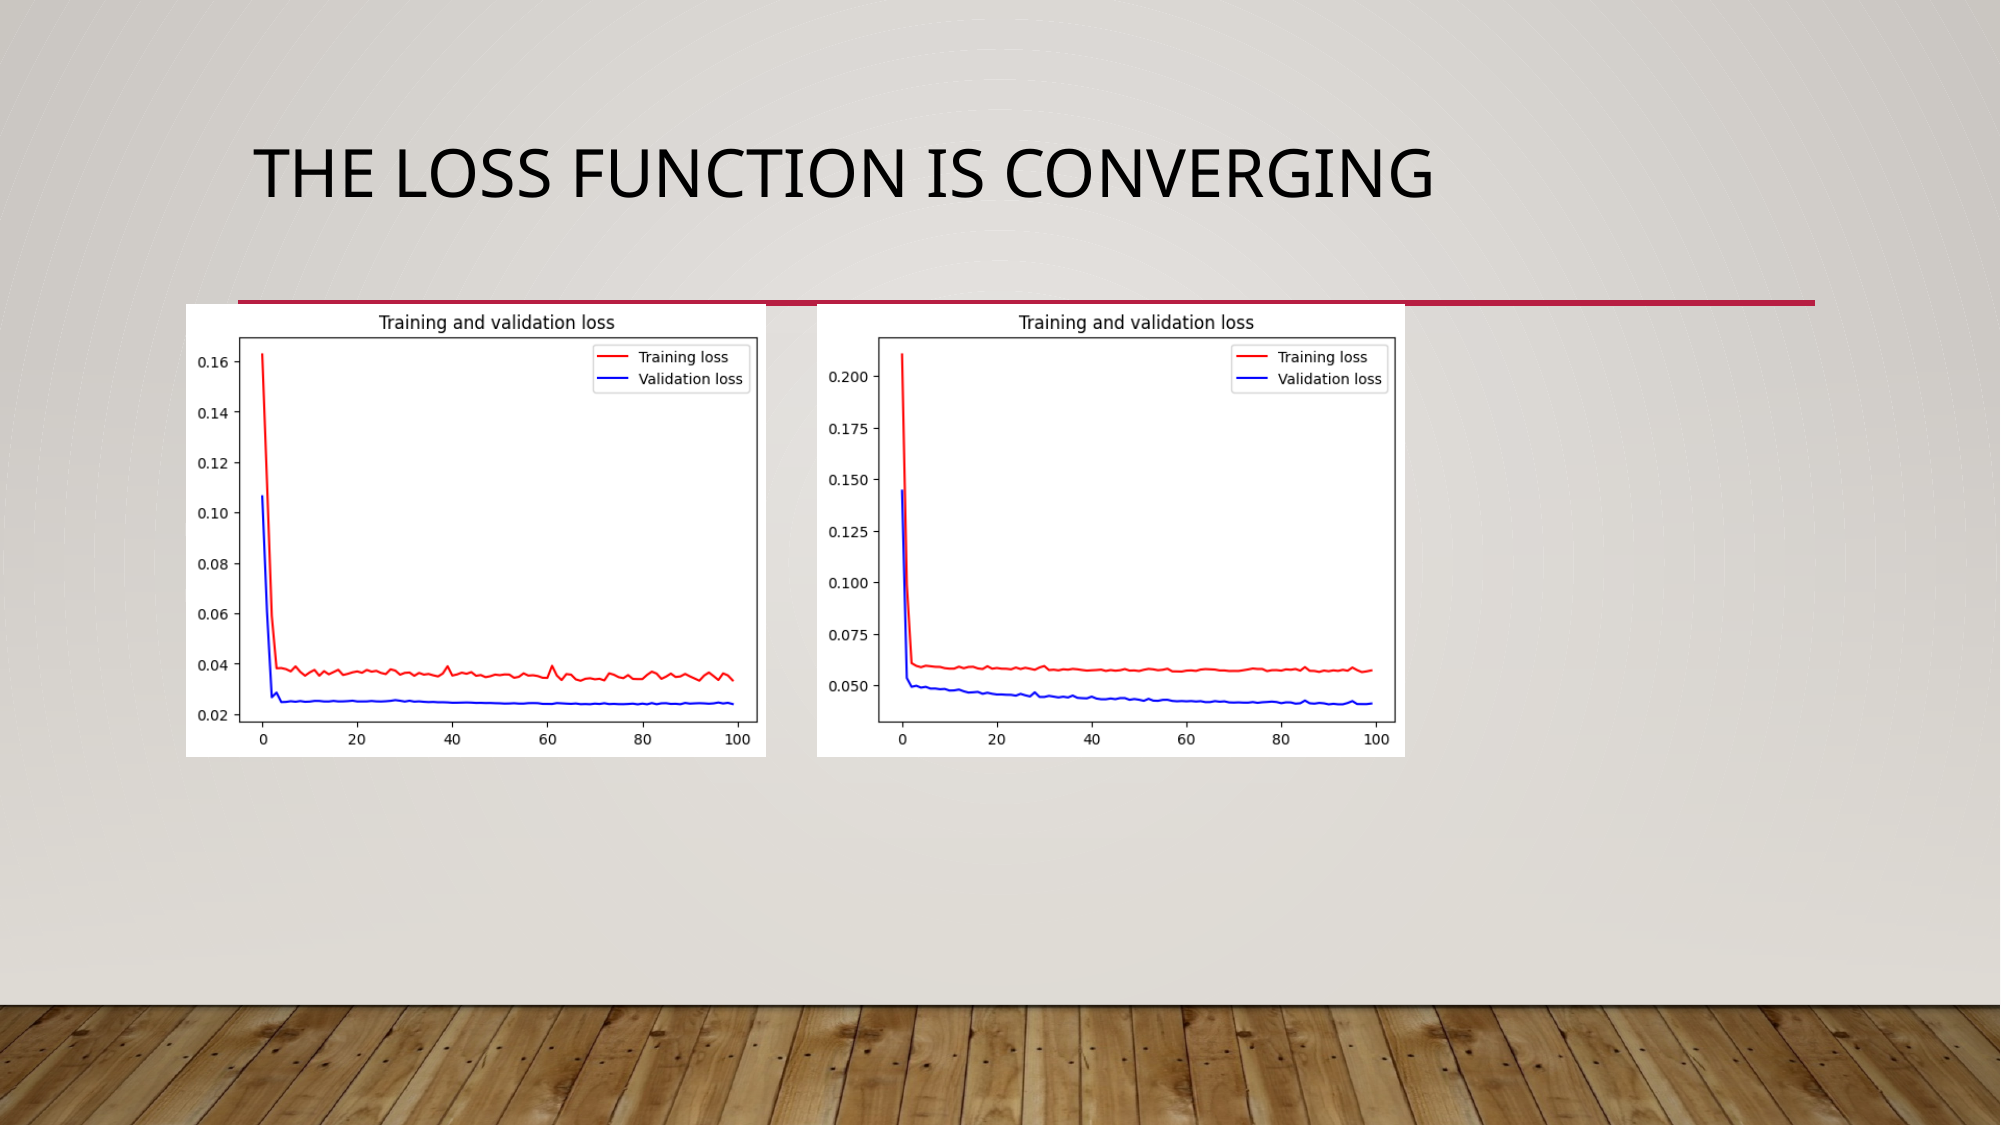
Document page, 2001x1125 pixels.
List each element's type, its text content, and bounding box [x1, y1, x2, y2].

picture [816, 303, 1405, 757]
picture [0, 1005, 2000, 1125]
title The Loss function is converging [238, 131, 1814, 305]
picture [186, 303, 766, 757]
